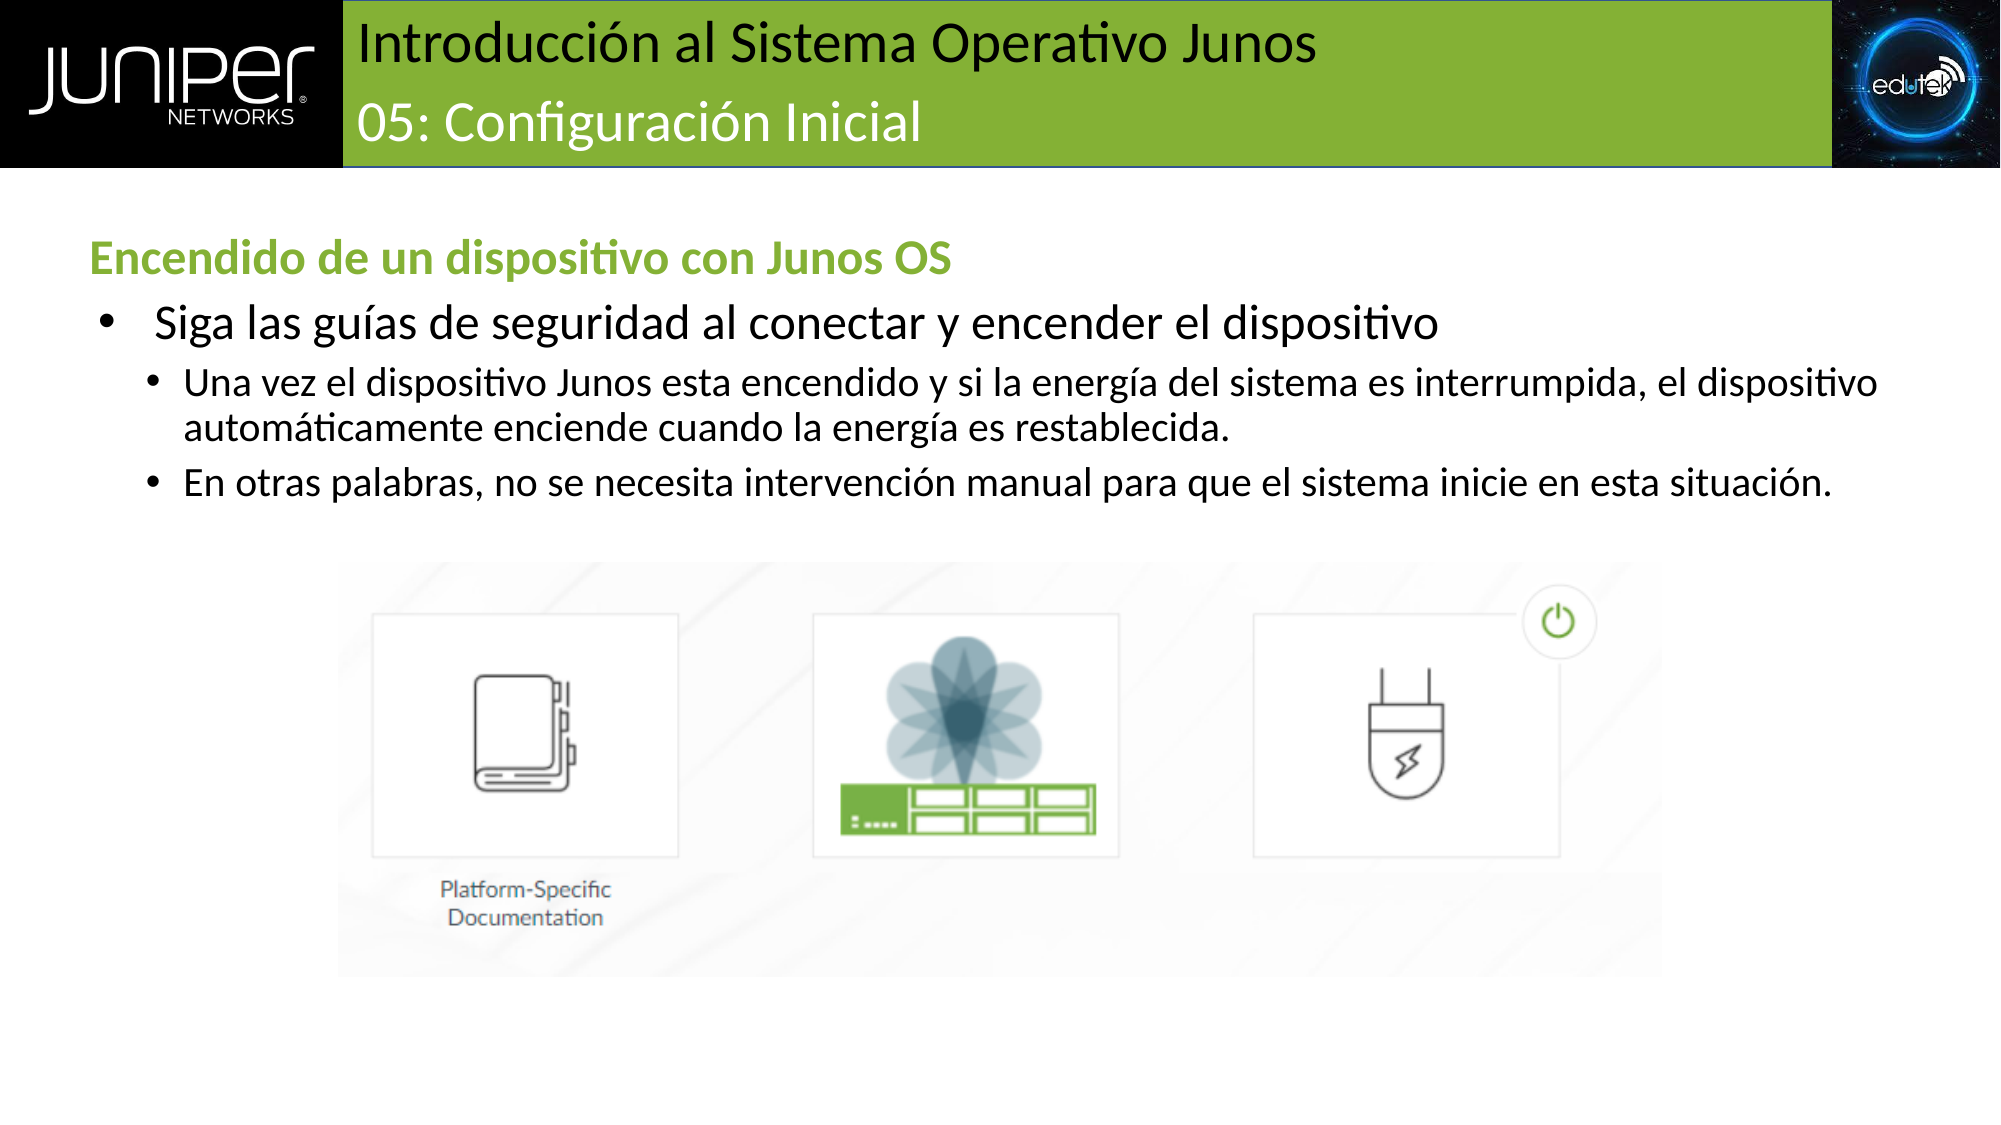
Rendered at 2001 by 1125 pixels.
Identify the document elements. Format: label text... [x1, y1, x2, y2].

list Encendido de un dispositivo con Junos OS Siga las guías de seguridad al conectar y encender el dispositivo Una vez el dispositivo Junos esta encendido y si la energía del sistema es interrumpida, el dispositivo automáticamente enciende cuando la energía es restablecida. En otras palabras, no se necesita intervención manual para que el sistema inicie en esta situación. [74, 224, 1926, 938]
picture [1832, 84, 2000, 168]
title Introducción al Sistema Operativo Junos [342, 3, 2000, 84]
picture [337, 562, 1662, 977]
picture [0, 0, 343, 168]
list 05: Configuración Inicial [342, 83, 1606, 168]
